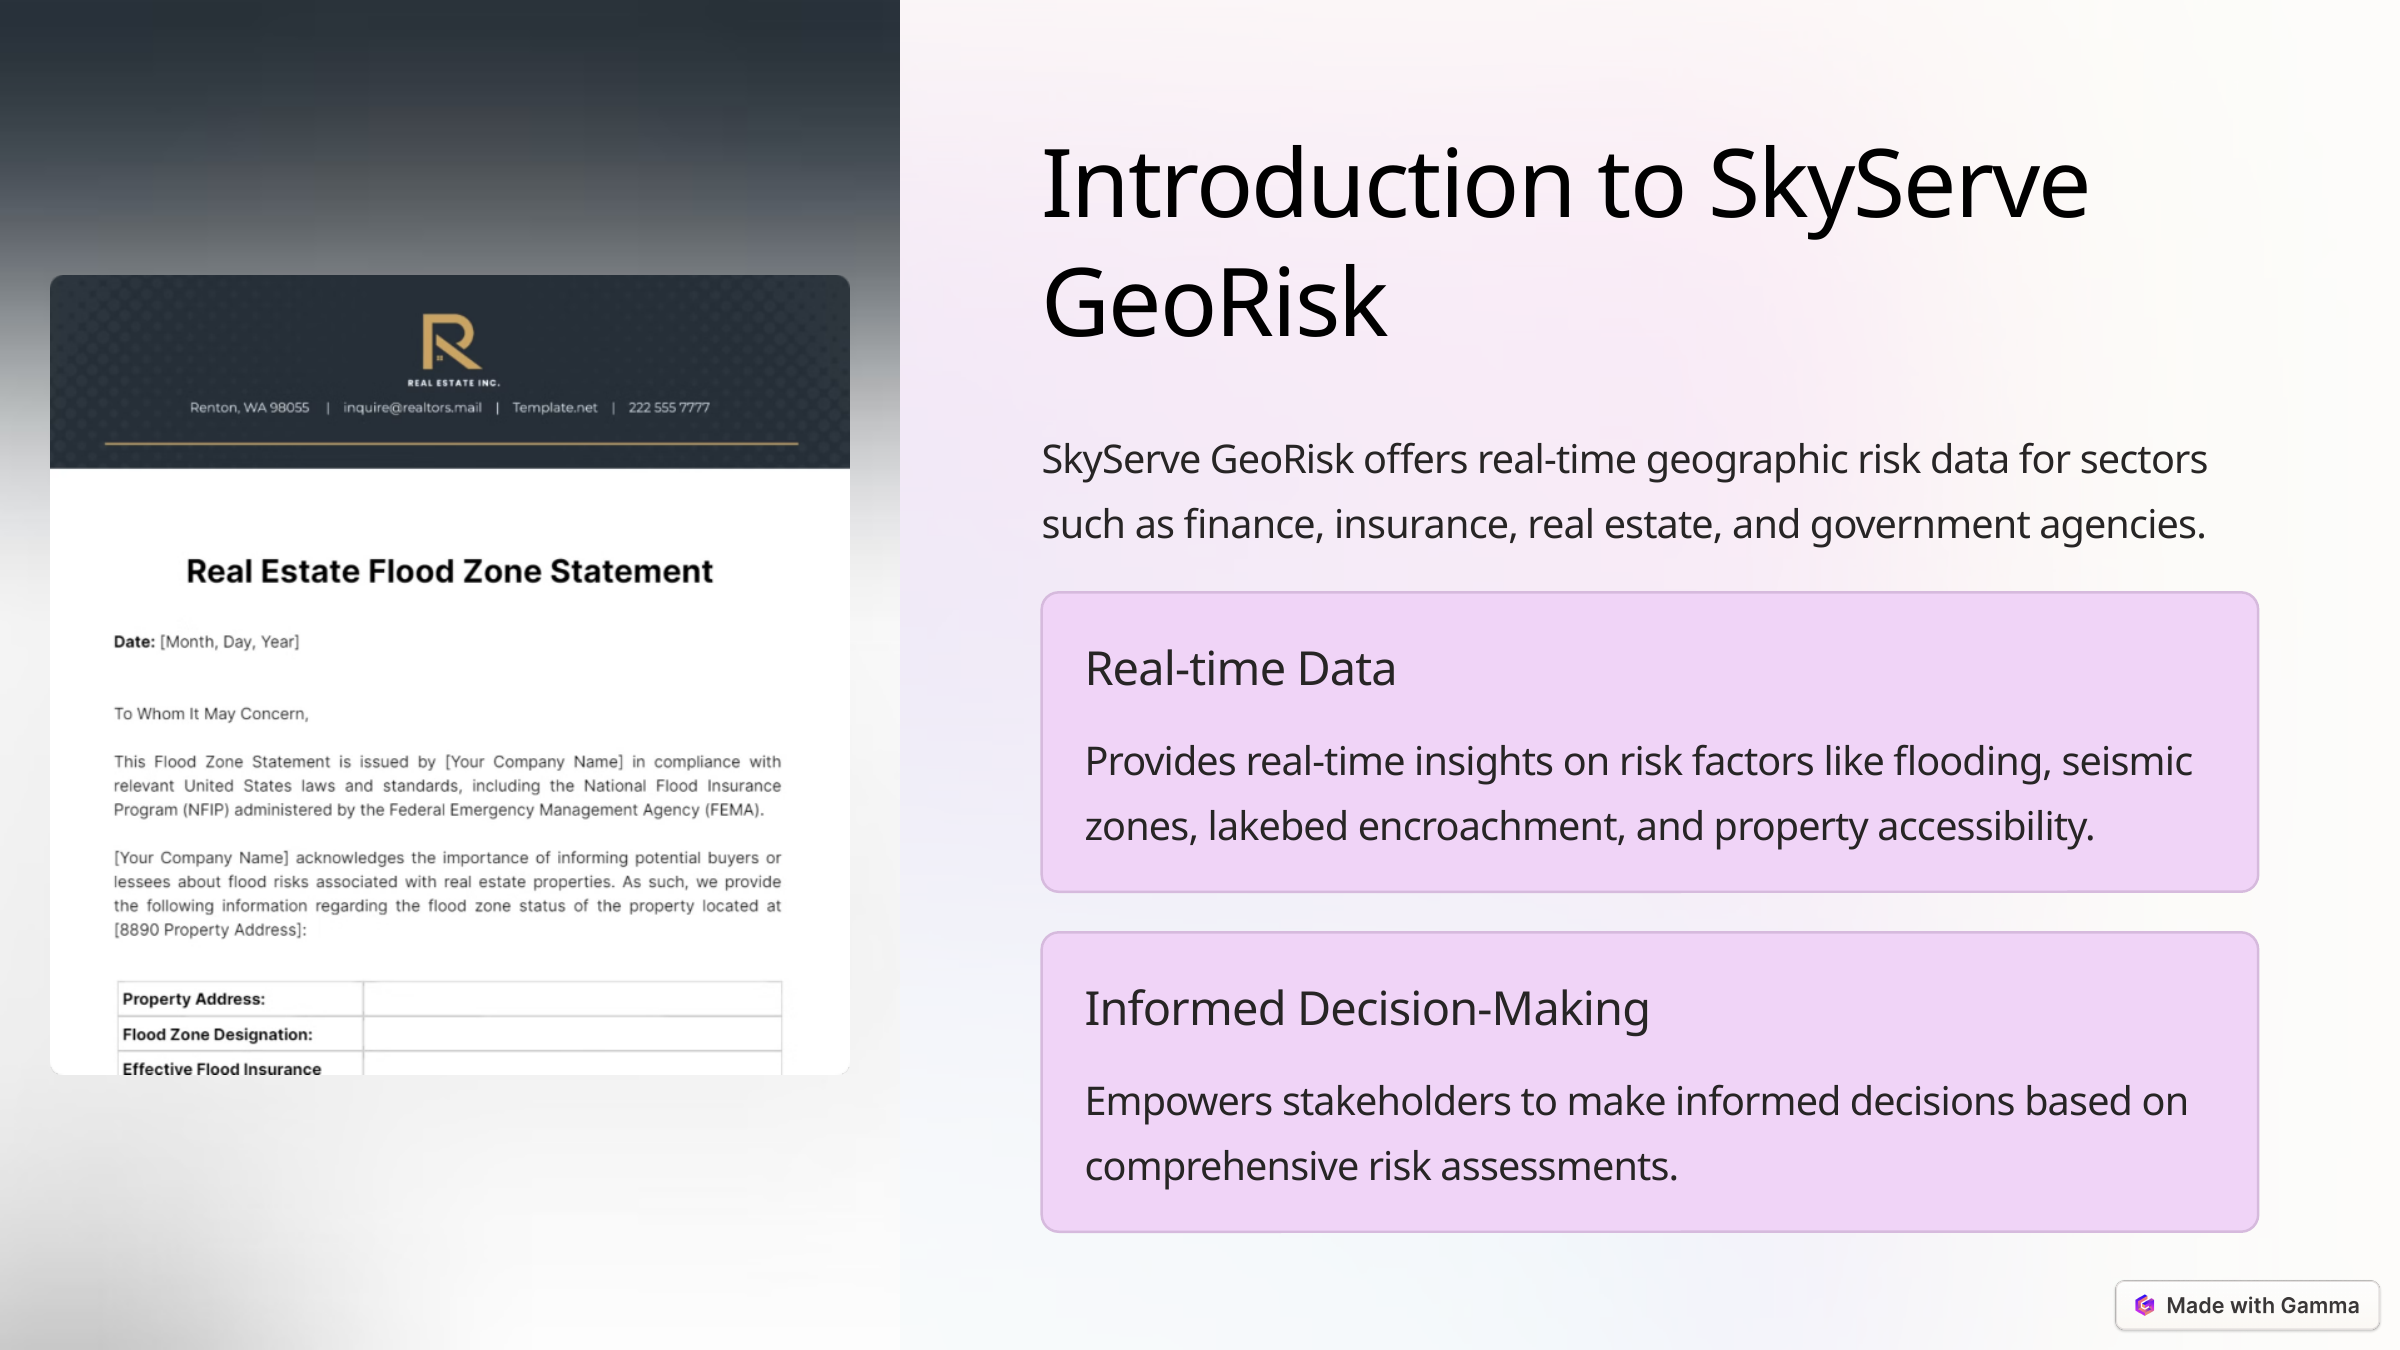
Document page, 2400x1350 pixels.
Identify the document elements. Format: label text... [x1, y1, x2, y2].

text_box Introduction to SkyServe GeoRisk [1041, 118, 2259, 357]
text_box [1041, 932, 2259, 1232]
text_box Provides real-time insights on risk factors like flooding, seismic zones, lakebed encroachment, and property accessibility. [1084, 719, 2216, 849]
text_box Empowers stakeholders to make informed decisions based on comprehensive risk assessments. [1084, 1059, 2216, 1189]
text_box SkyServe GeoRisk offers real-time geographic risk data for sectors such as finance, insurance, real estate, and government agencies. [1041, 417, 2259, 547]
picture [0, 0, 900, 1350]
picture [2106, 1271, 2389, 1339]
text_box [1041, 592, 2259, 892]
text_box Informed Decision-Making [1084, 975, 1645, 1035]
text_box Real-time Data [1084, 635, 1562, 695]
